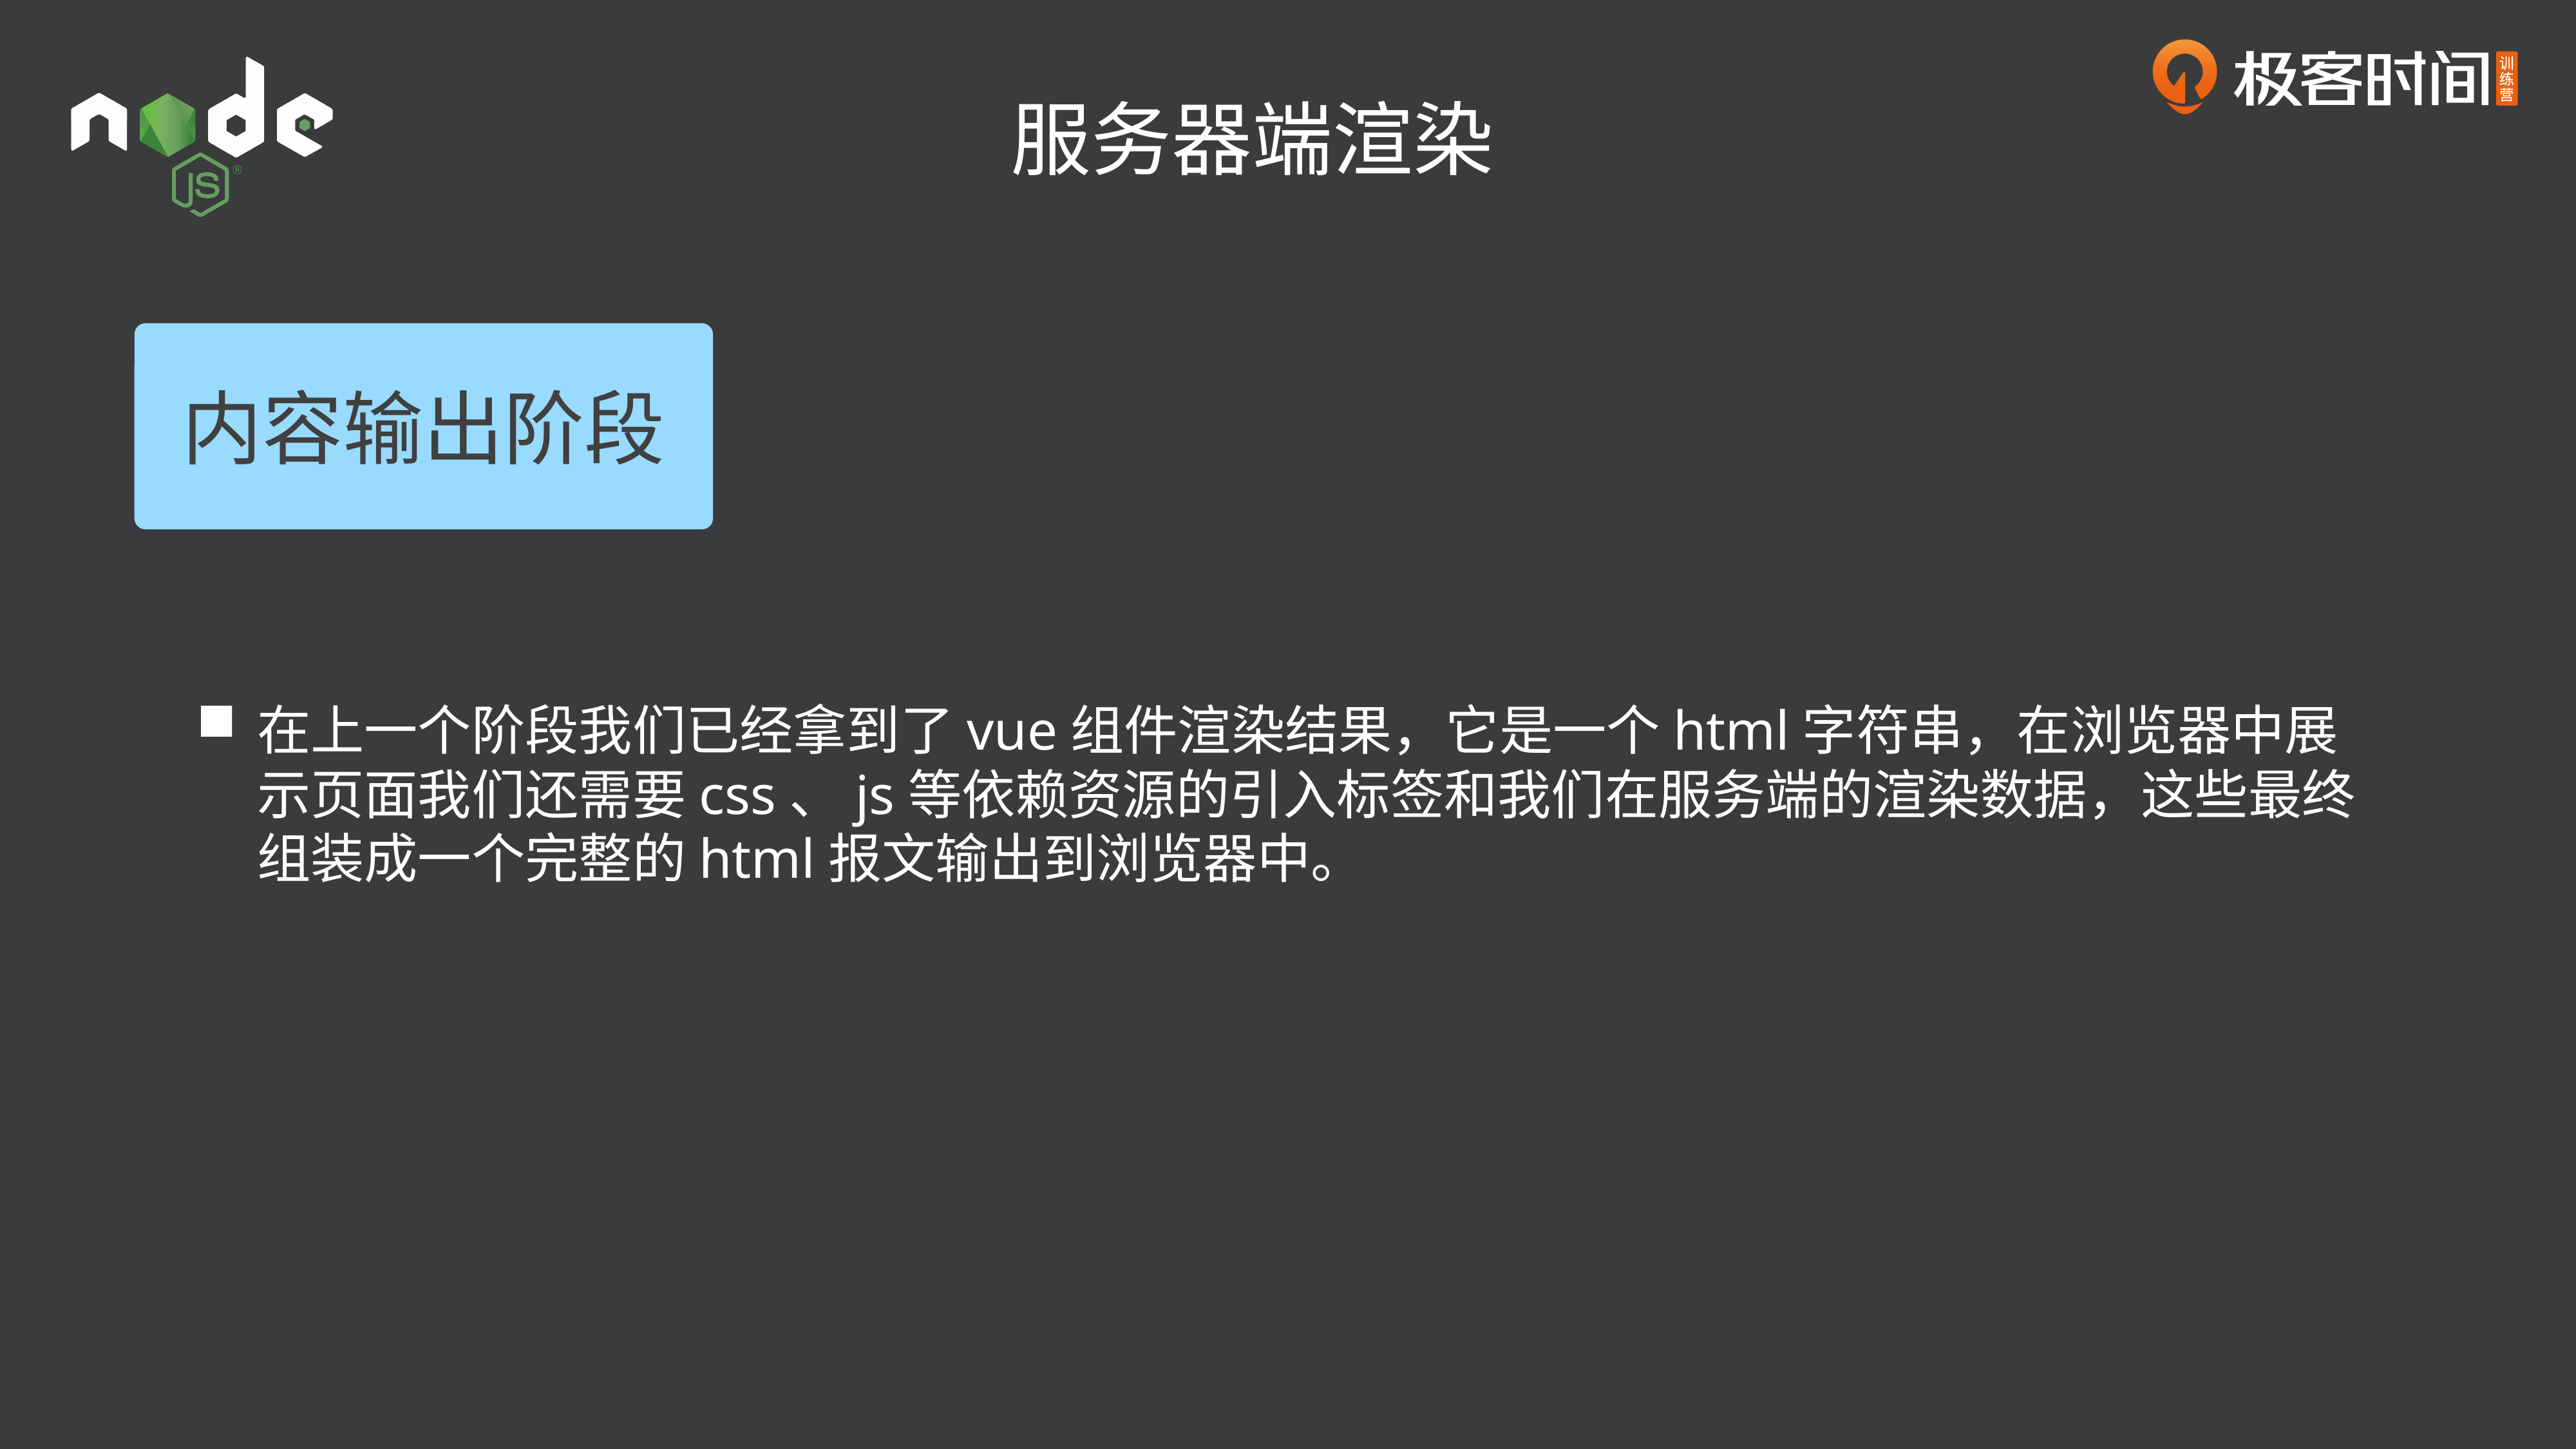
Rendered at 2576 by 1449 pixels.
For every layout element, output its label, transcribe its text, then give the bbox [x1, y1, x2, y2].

text_box 服务器端渲染 [780, 88, 1725, 185]
text_box 在上一个阶段我们已经拿到了vue组件渲染结果，它是一个html字符串，在浏览器中展示页面我们还需要css、js等依赖资源的引入标签和我们在服务端的渲染数据，这些最终组装成一个完整的html报文输出到浏览器中。 [187, 691, 2389, 895]
picture [2102, 10, 2576, 147]
picture [71, 57, 333, 218]
text_box 内容输出阶段 [134, 323, 714, 529]
